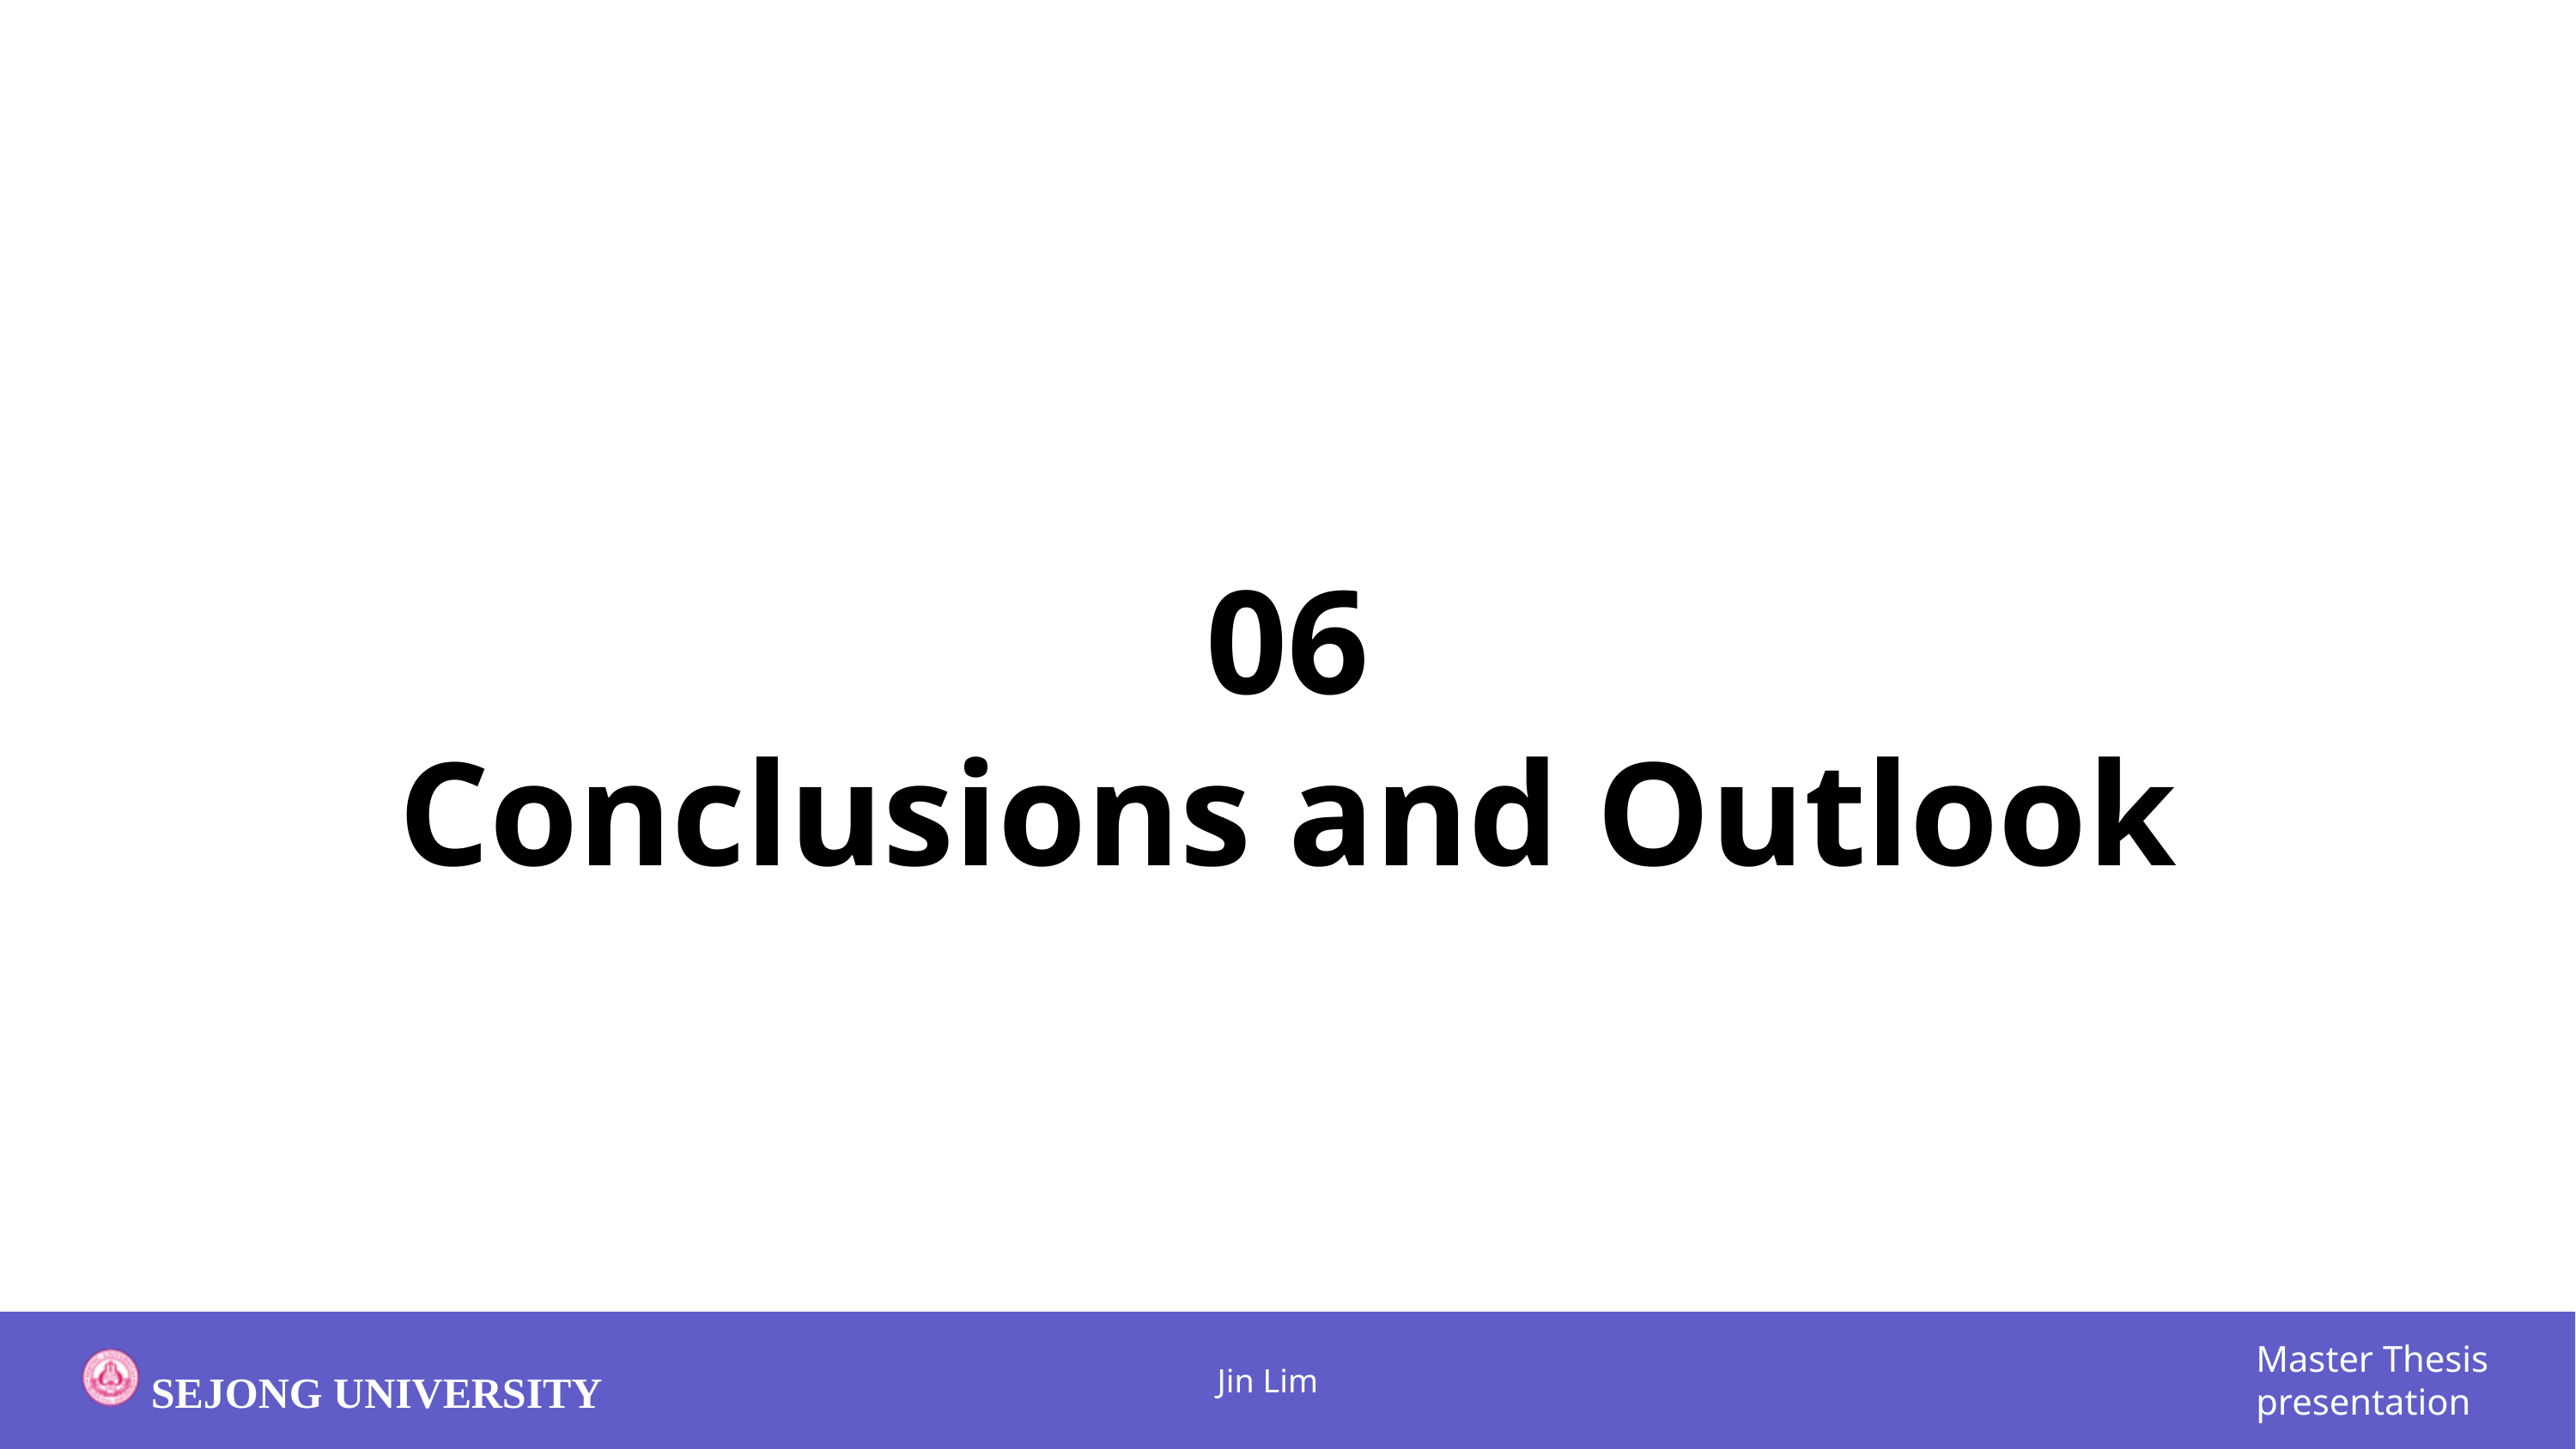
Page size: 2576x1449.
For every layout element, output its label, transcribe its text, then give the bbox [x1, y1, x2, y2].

picture [77, 1348, 145, 1409]
text_box 06 Conclusions and Outlook [257, 544, 2318, 900]
